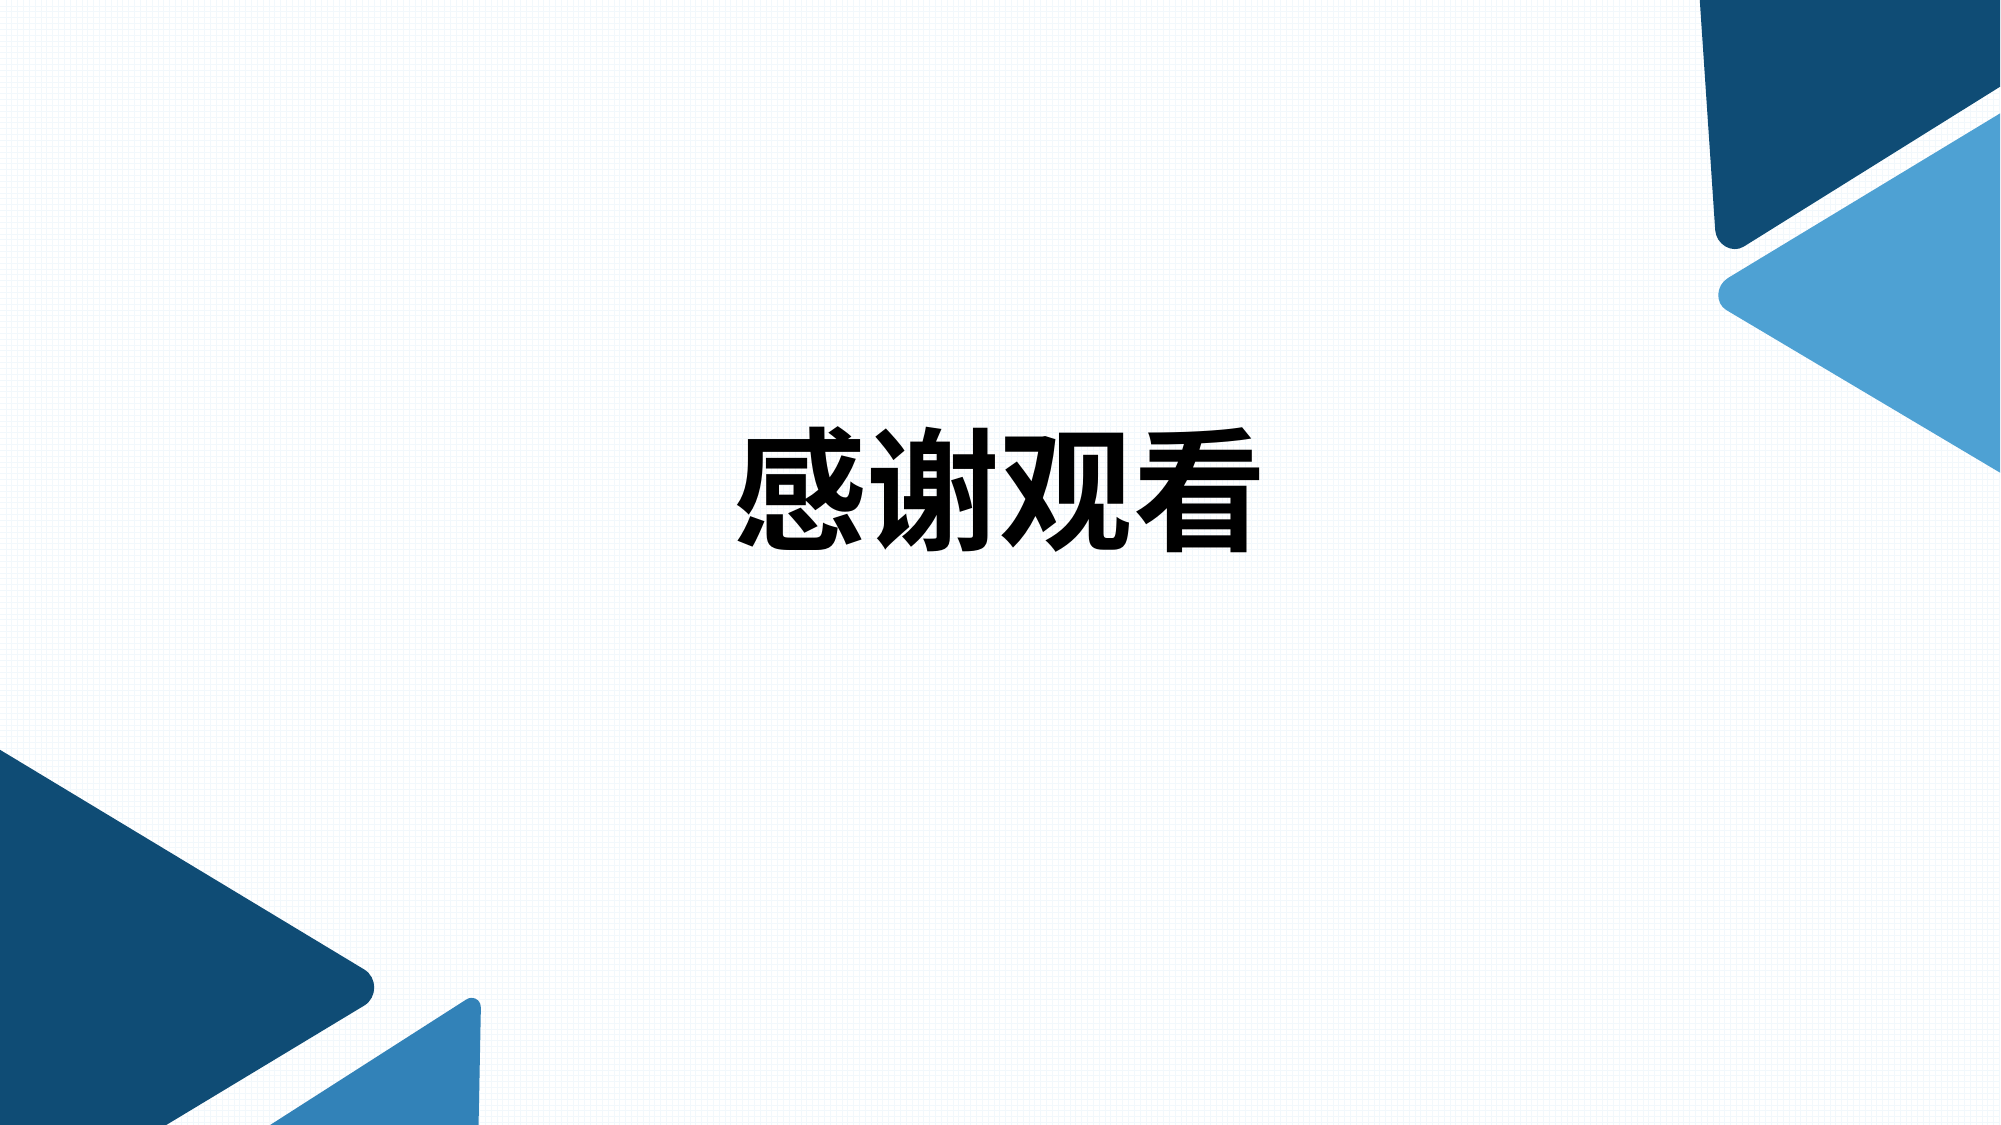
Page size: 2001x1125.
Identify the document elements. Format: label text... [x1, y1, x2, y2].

text_box 感谢观看 [77, 80, 1923, 567]
